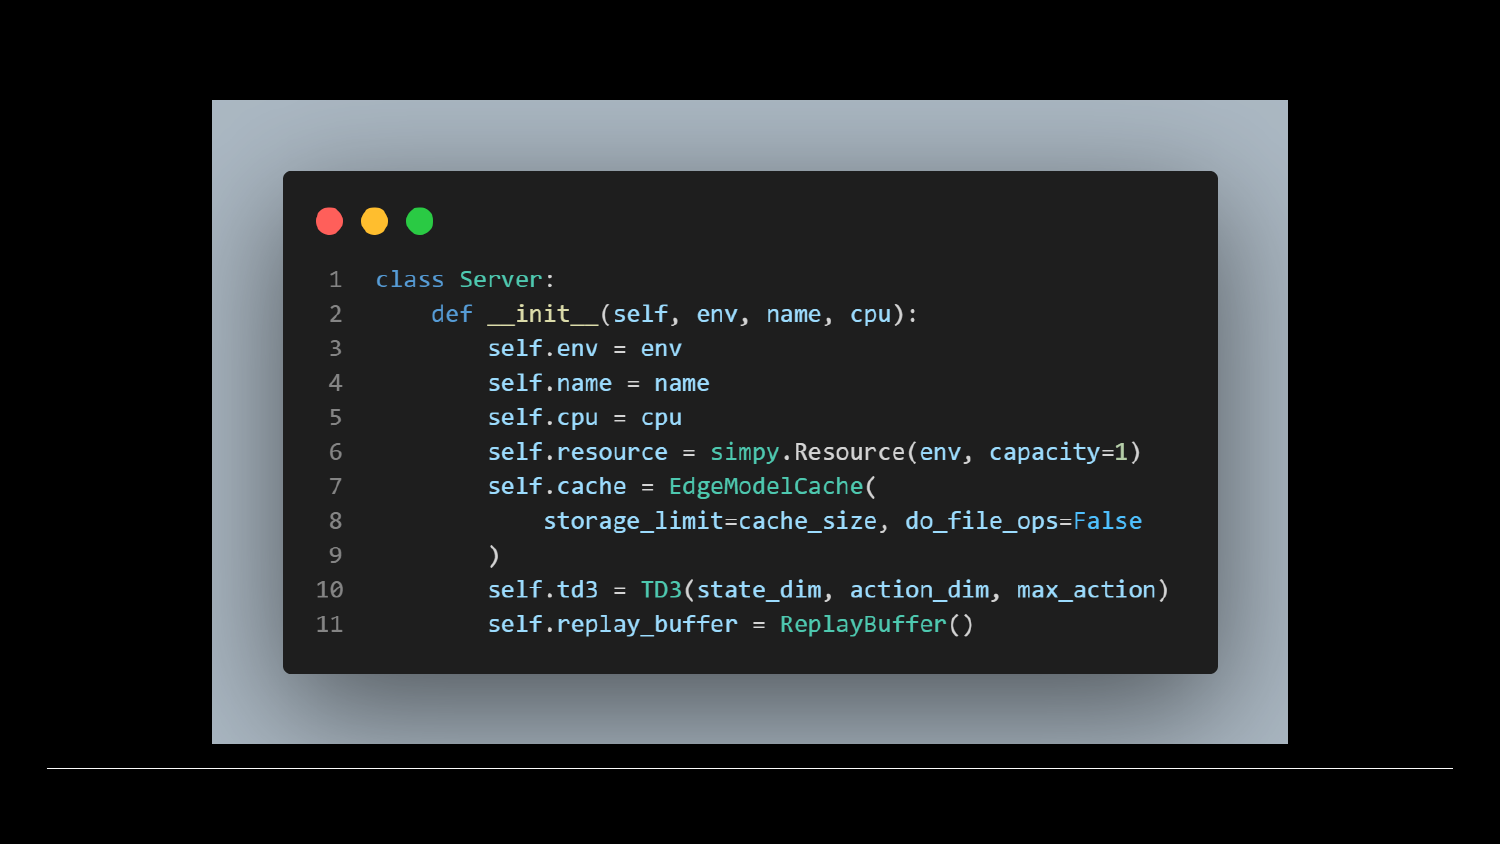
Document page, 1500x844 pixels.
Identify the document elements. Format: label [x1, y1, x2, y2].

picture [212, 100, 1288, 744]
